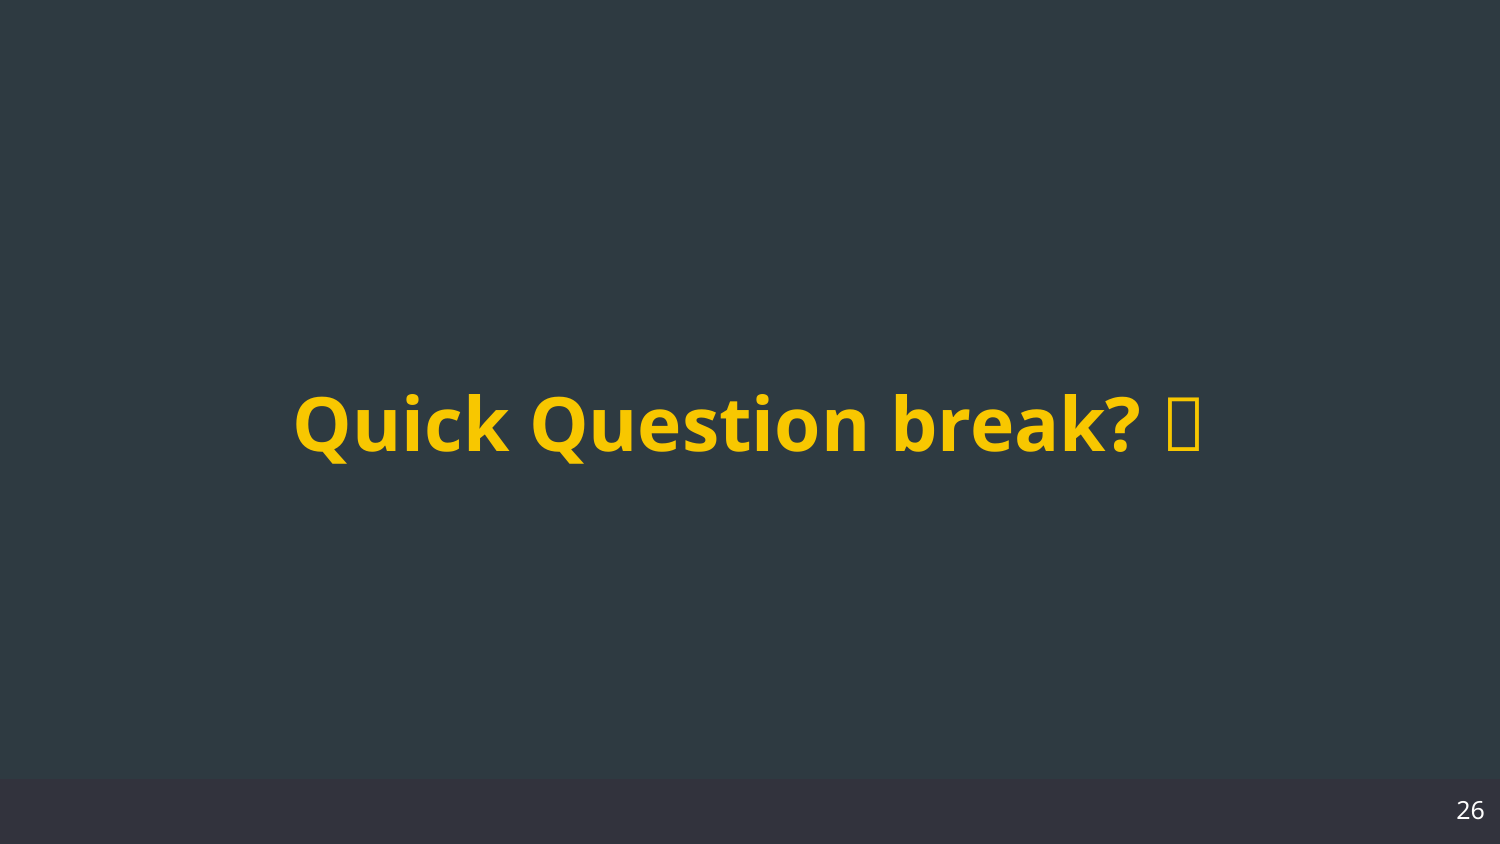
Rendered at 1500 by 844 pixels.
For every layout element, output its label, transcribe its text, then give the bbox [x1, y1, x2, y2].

title Quick Question break? 🙋 [51, 352, 1449, 491]
slide_number ‹#› [1410, 779, 1500, 844]
